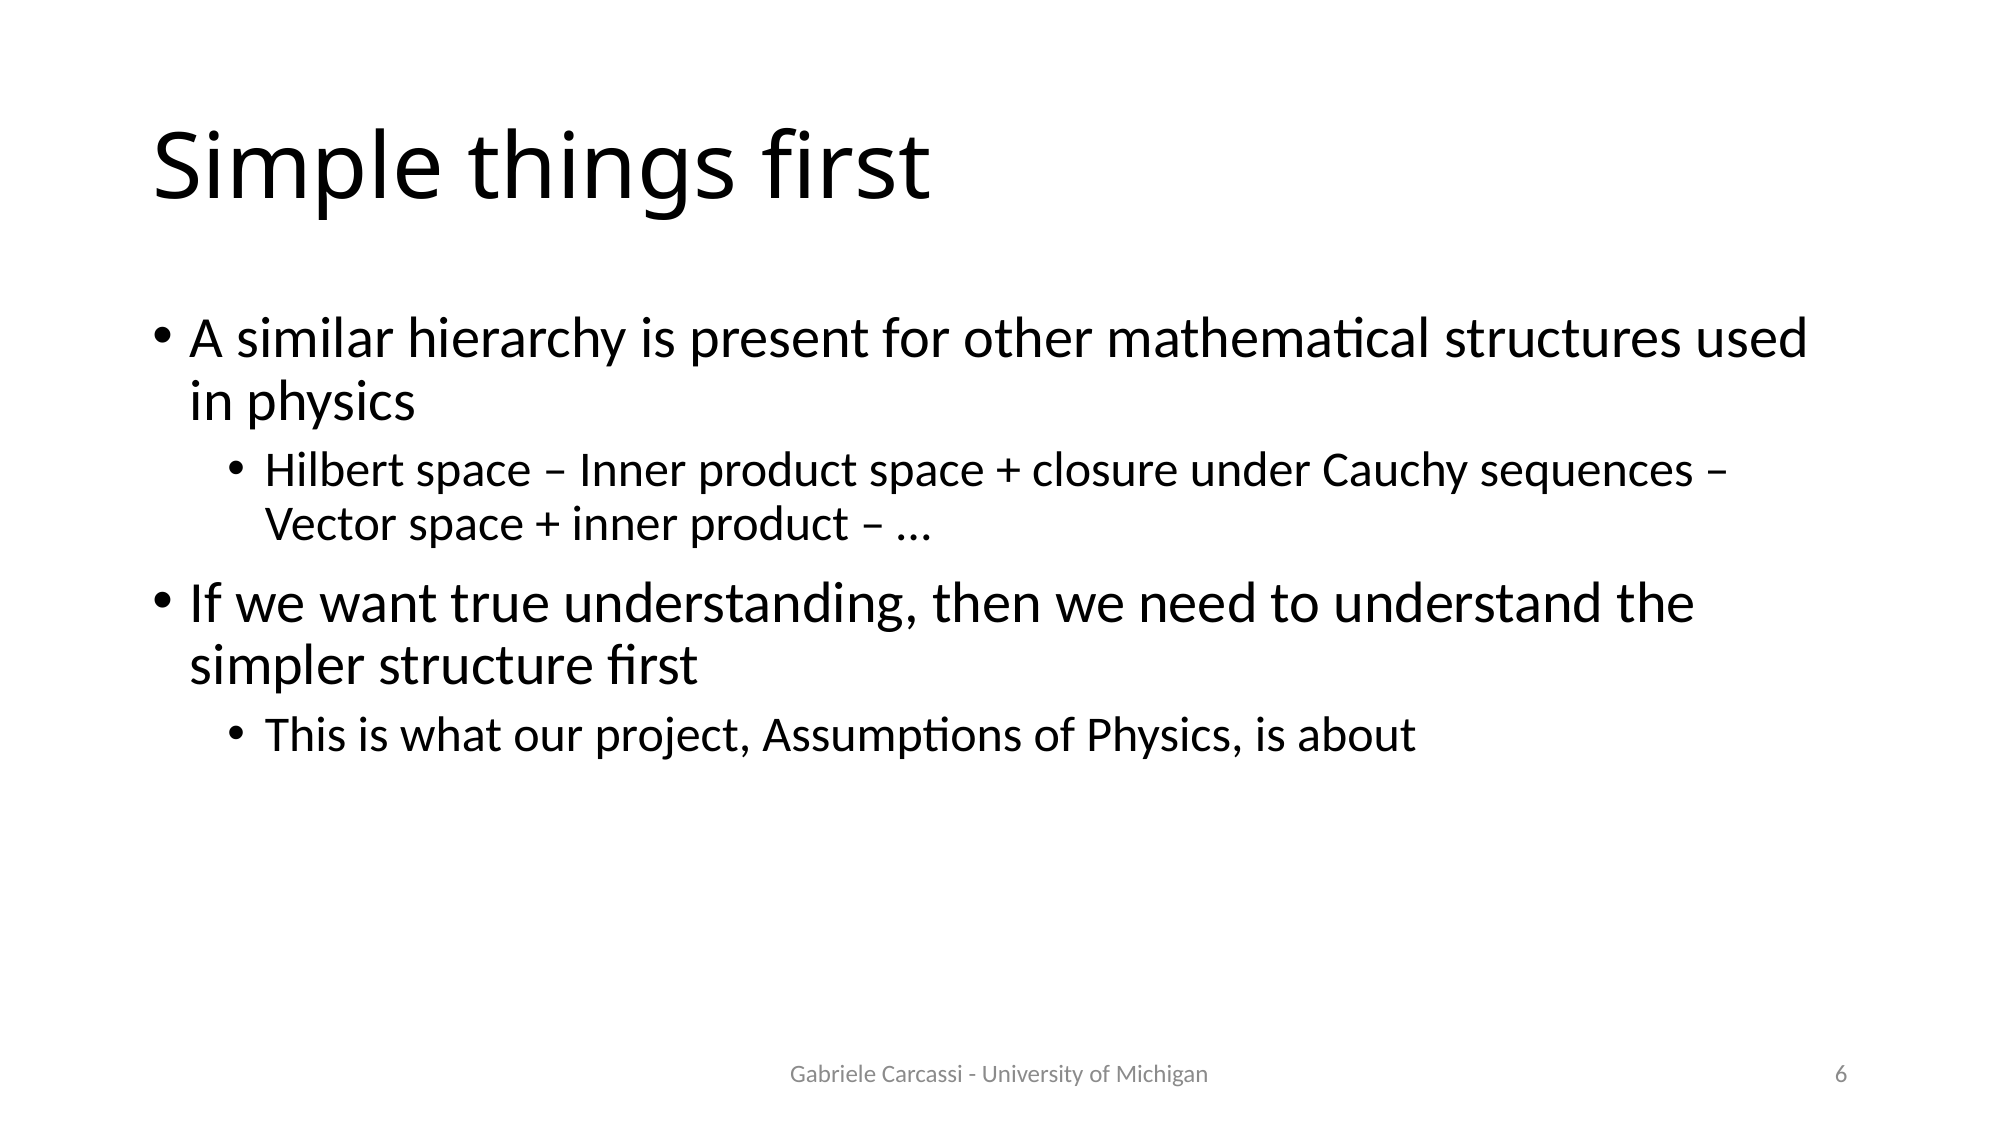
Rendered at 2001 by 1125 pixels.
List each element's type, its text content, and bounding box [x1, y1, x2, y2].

list A similar hierarchy is present for other mathematical structures used in physics Hilbert space – Inner product space + closure under Cauchy sequences – Vector space + inner product – … If we want true understanding, then we need to understand the simpler structure first This is what our project, Assumptions of Physics, is about [137, 299, 1863, 1014]
footer Gabriele Carcassi - University of Michigan [662, 1042, 1338, 1103]
slide_number 6 [1412, 1042, 1863, 1103]
title Simple things first [137, 59, 1863, 278]
